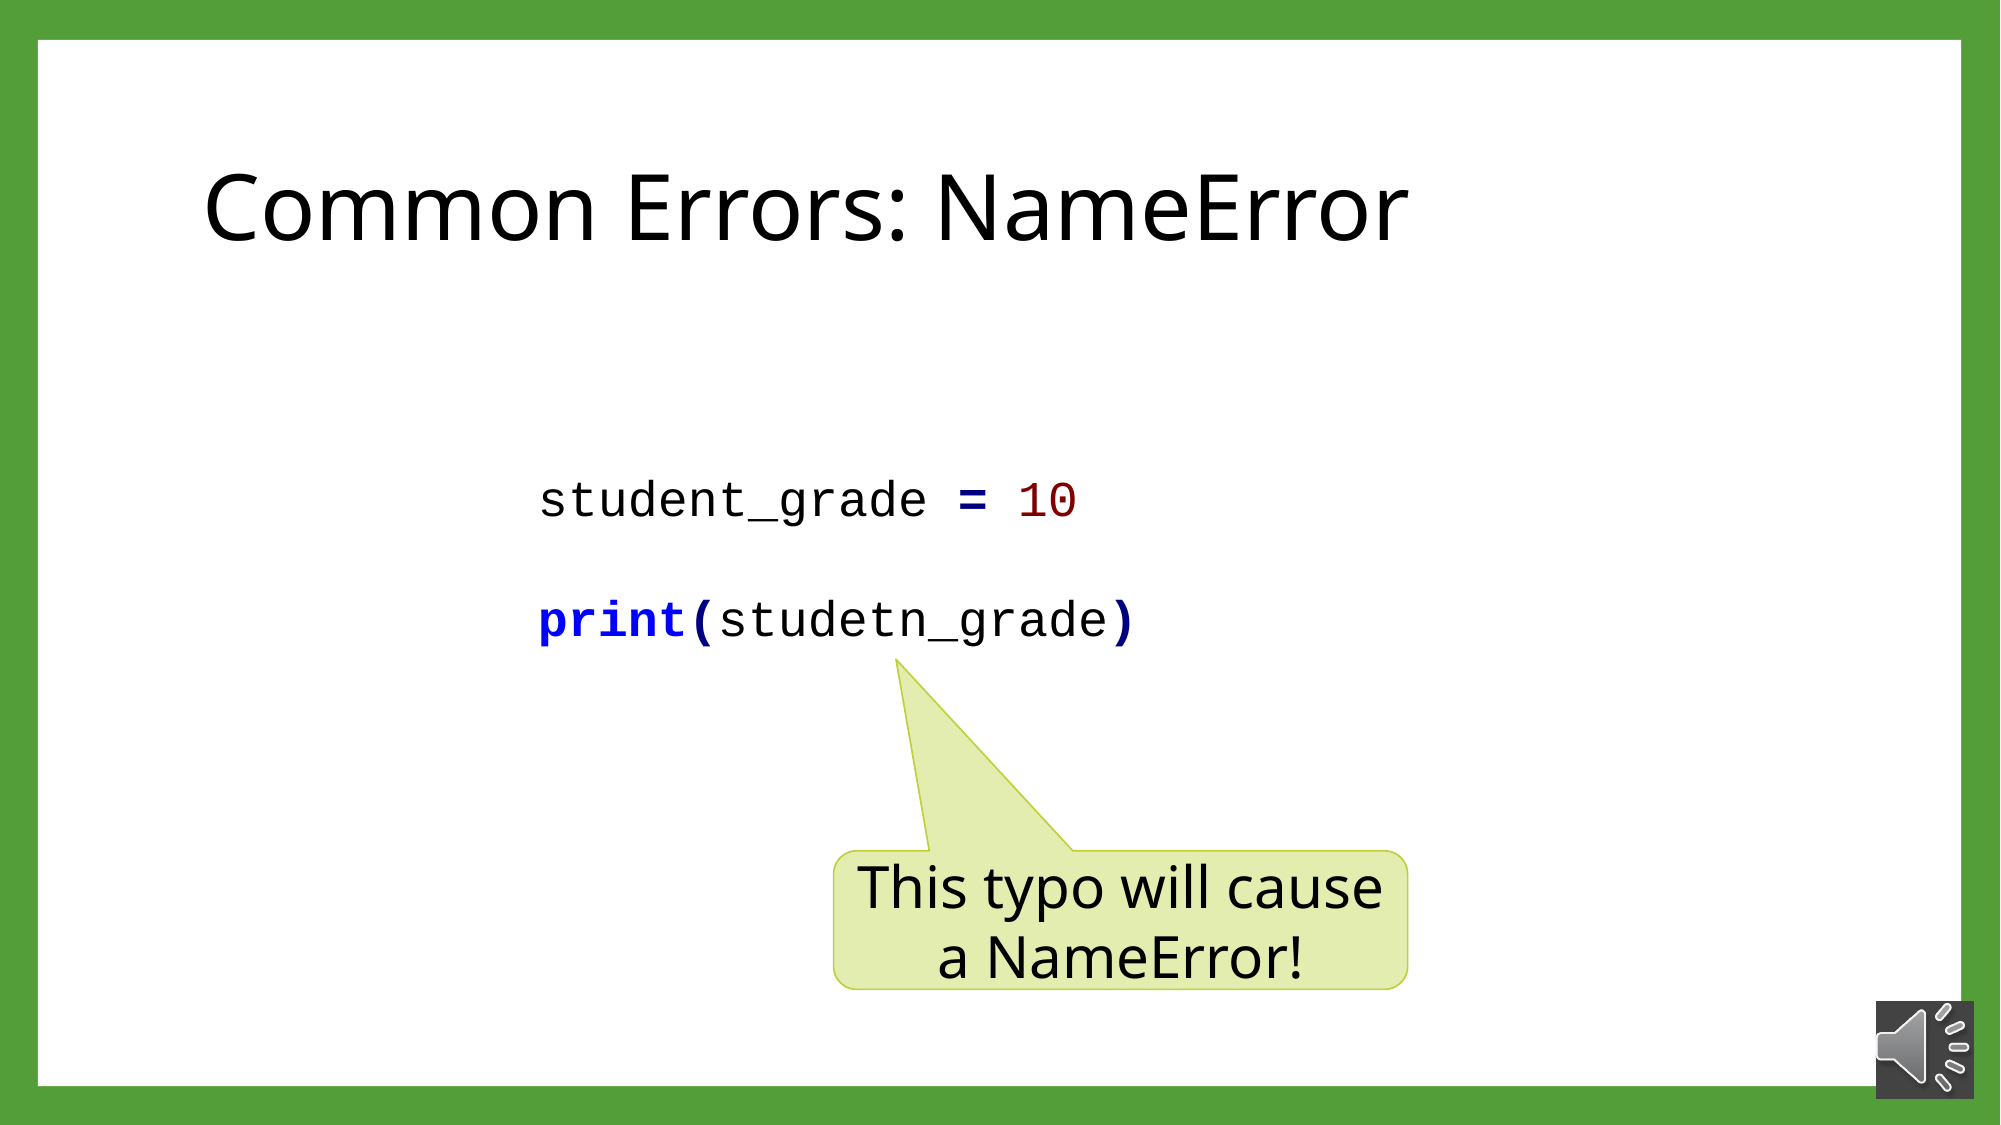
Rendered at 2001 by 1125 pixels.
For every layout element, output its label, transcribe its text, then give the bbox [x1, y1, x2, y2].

picture [1874, 999, 1976, 1101]
text_box This typo will cause a NameError! [832, 658, 1409, 991]
text_box student_grade = 10 print(studetn_grade) [523, 459, 1523, 655]
title Common Errors: NameError [187, 99, 1808, 323]
